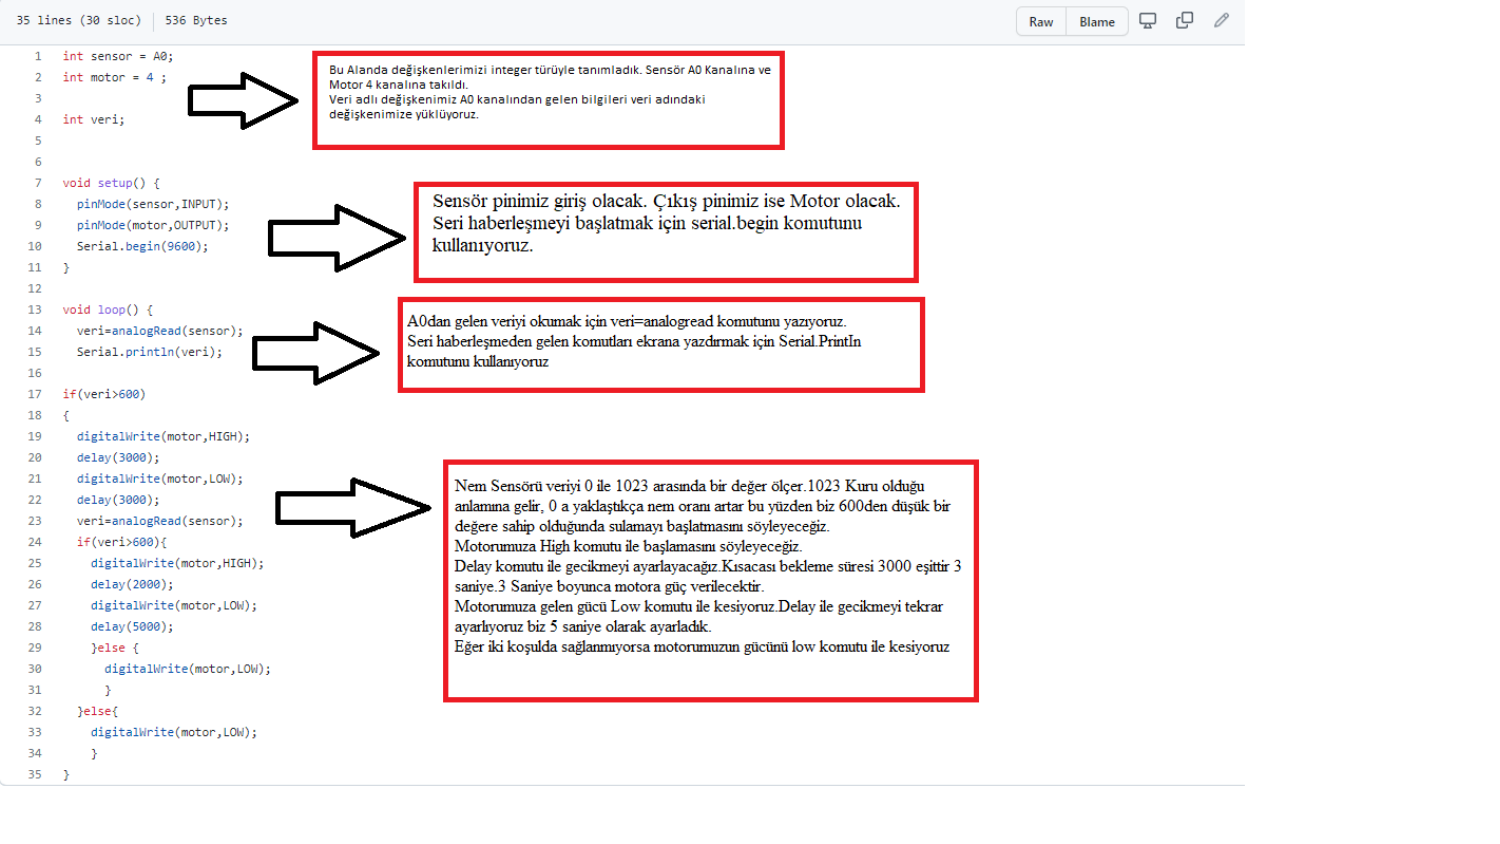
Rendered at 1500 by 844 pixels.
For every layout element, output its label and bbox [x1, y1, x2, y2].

picture [0, 0, 1266, 844]
